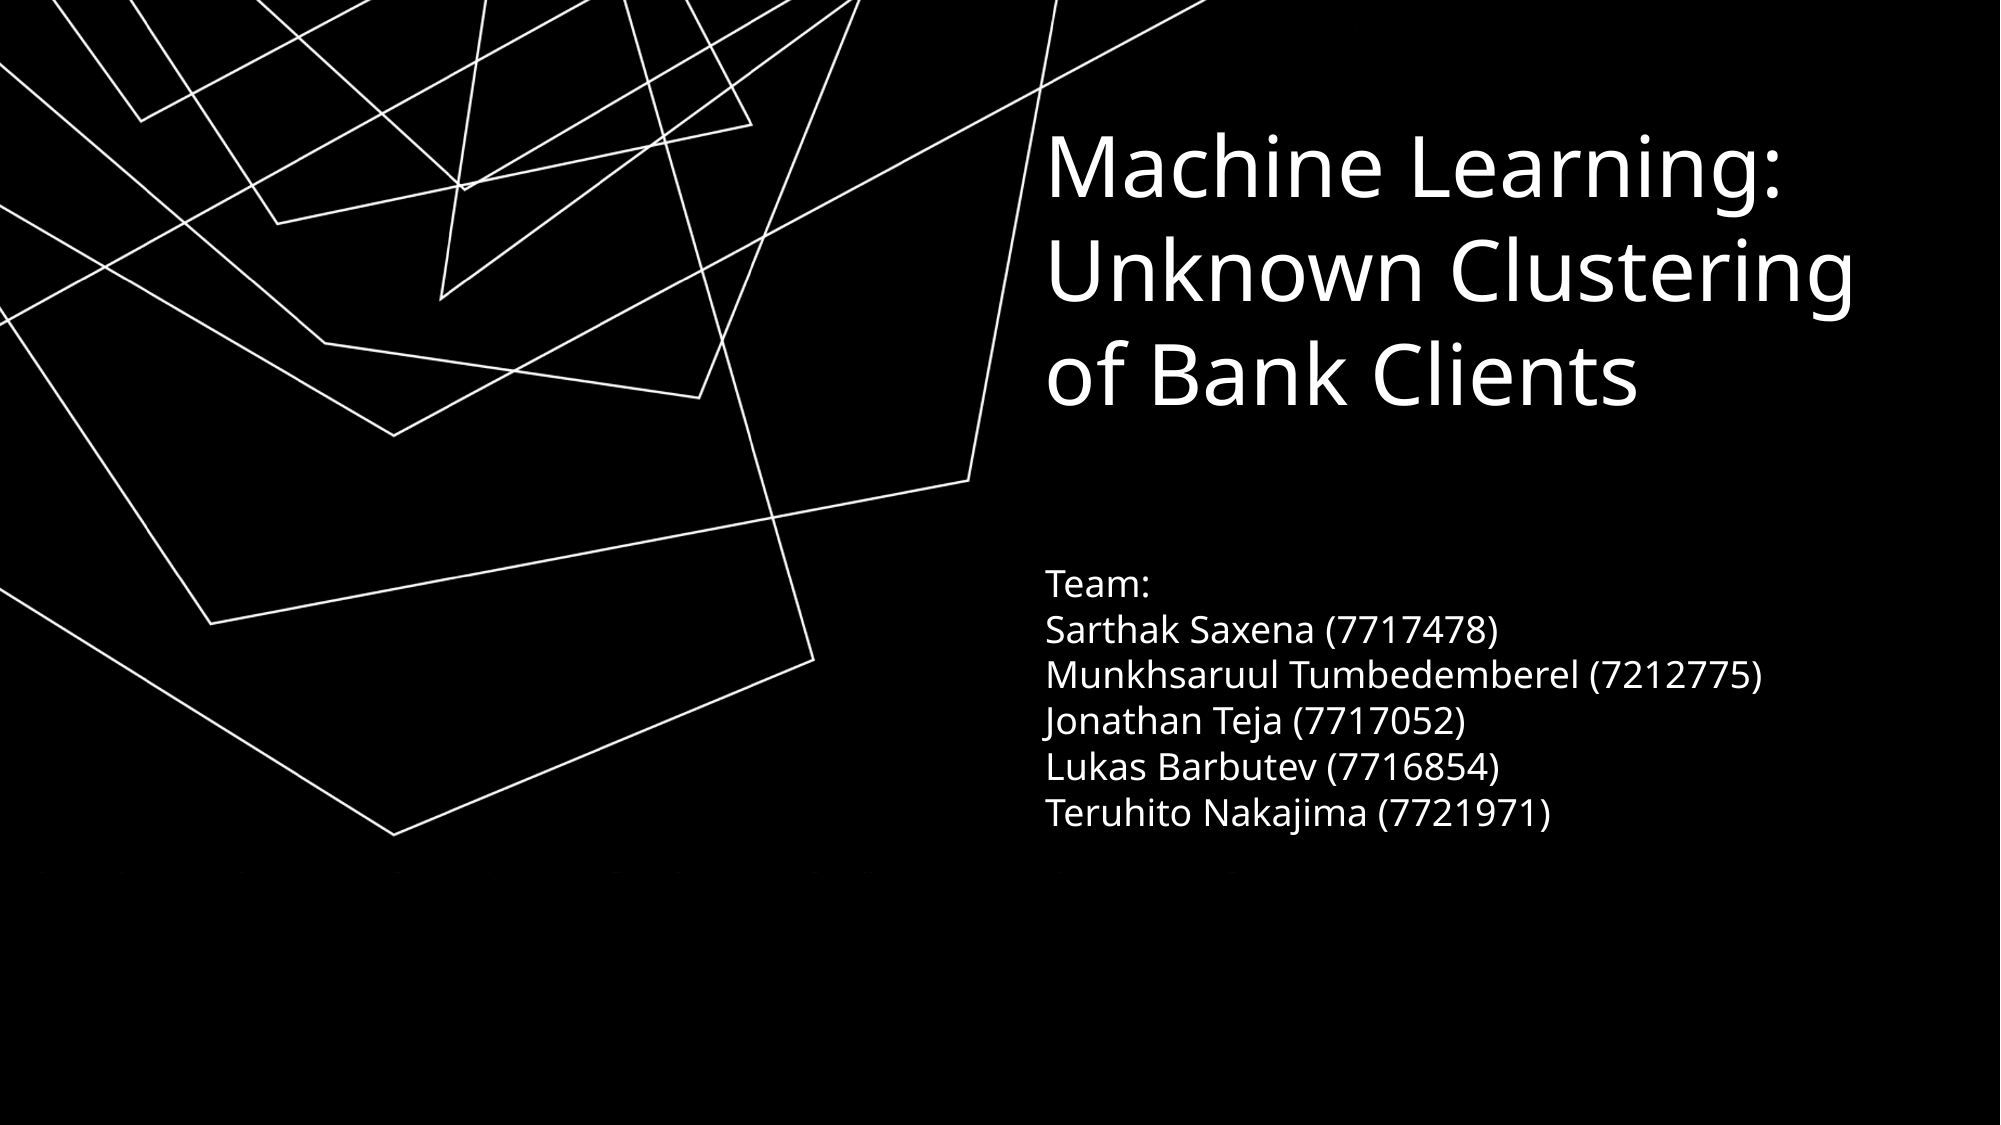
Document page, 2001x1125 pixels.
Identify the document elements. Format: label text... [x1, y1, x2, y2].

picture [0, 0, 1356, 873]
text_box Team: Sarthak Saxena (7717478) Munkhsaruul Tumbedemberel (7212775) Jonathan Teja (7717052) Lukas Barbutev (7716854) Teruhito Nakajima (7721971) [1030, 280, 1961, 844]
title Machine Learning: Unknown Clustering of Bank Clients [1029, 101, 1961, 434]
